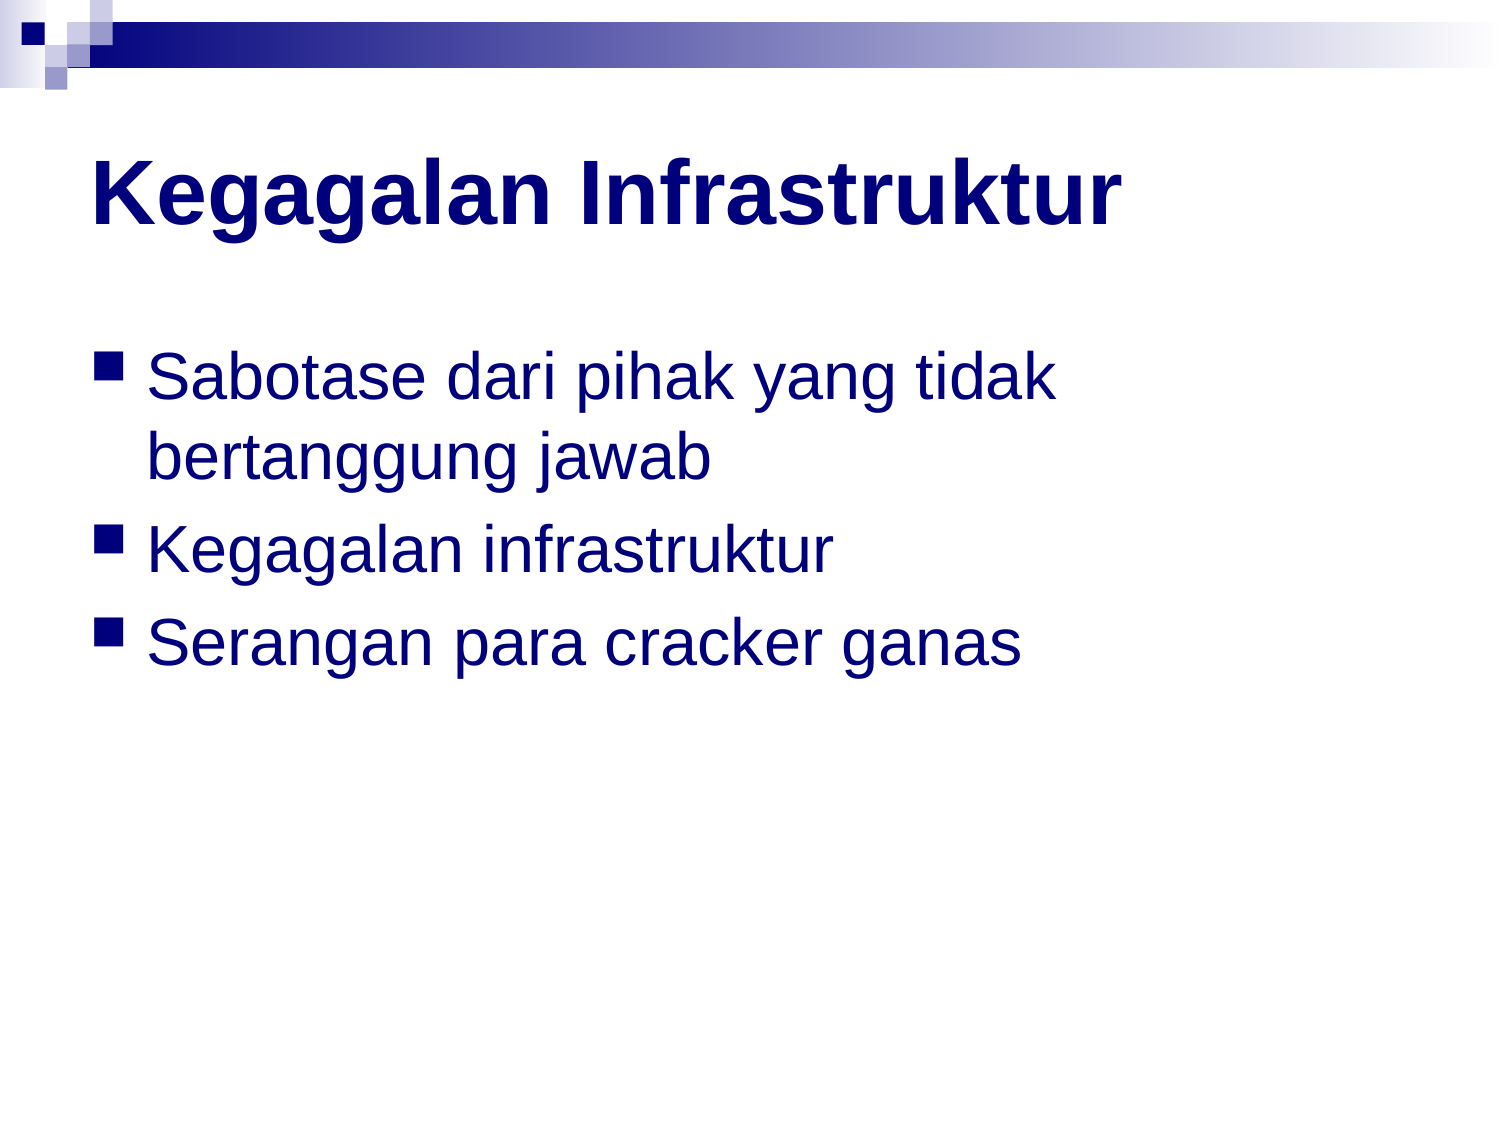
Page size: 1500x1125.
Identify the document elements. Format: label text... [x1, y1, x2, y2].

list Sabotase dari pihak yang tidak bertanggung jawab Kegagalan infrastruktur Serangan para cracker ganas [75, 324, 1425, 963]
title Kegagalan Infrastruktur [75, 75, 1425, 300]
